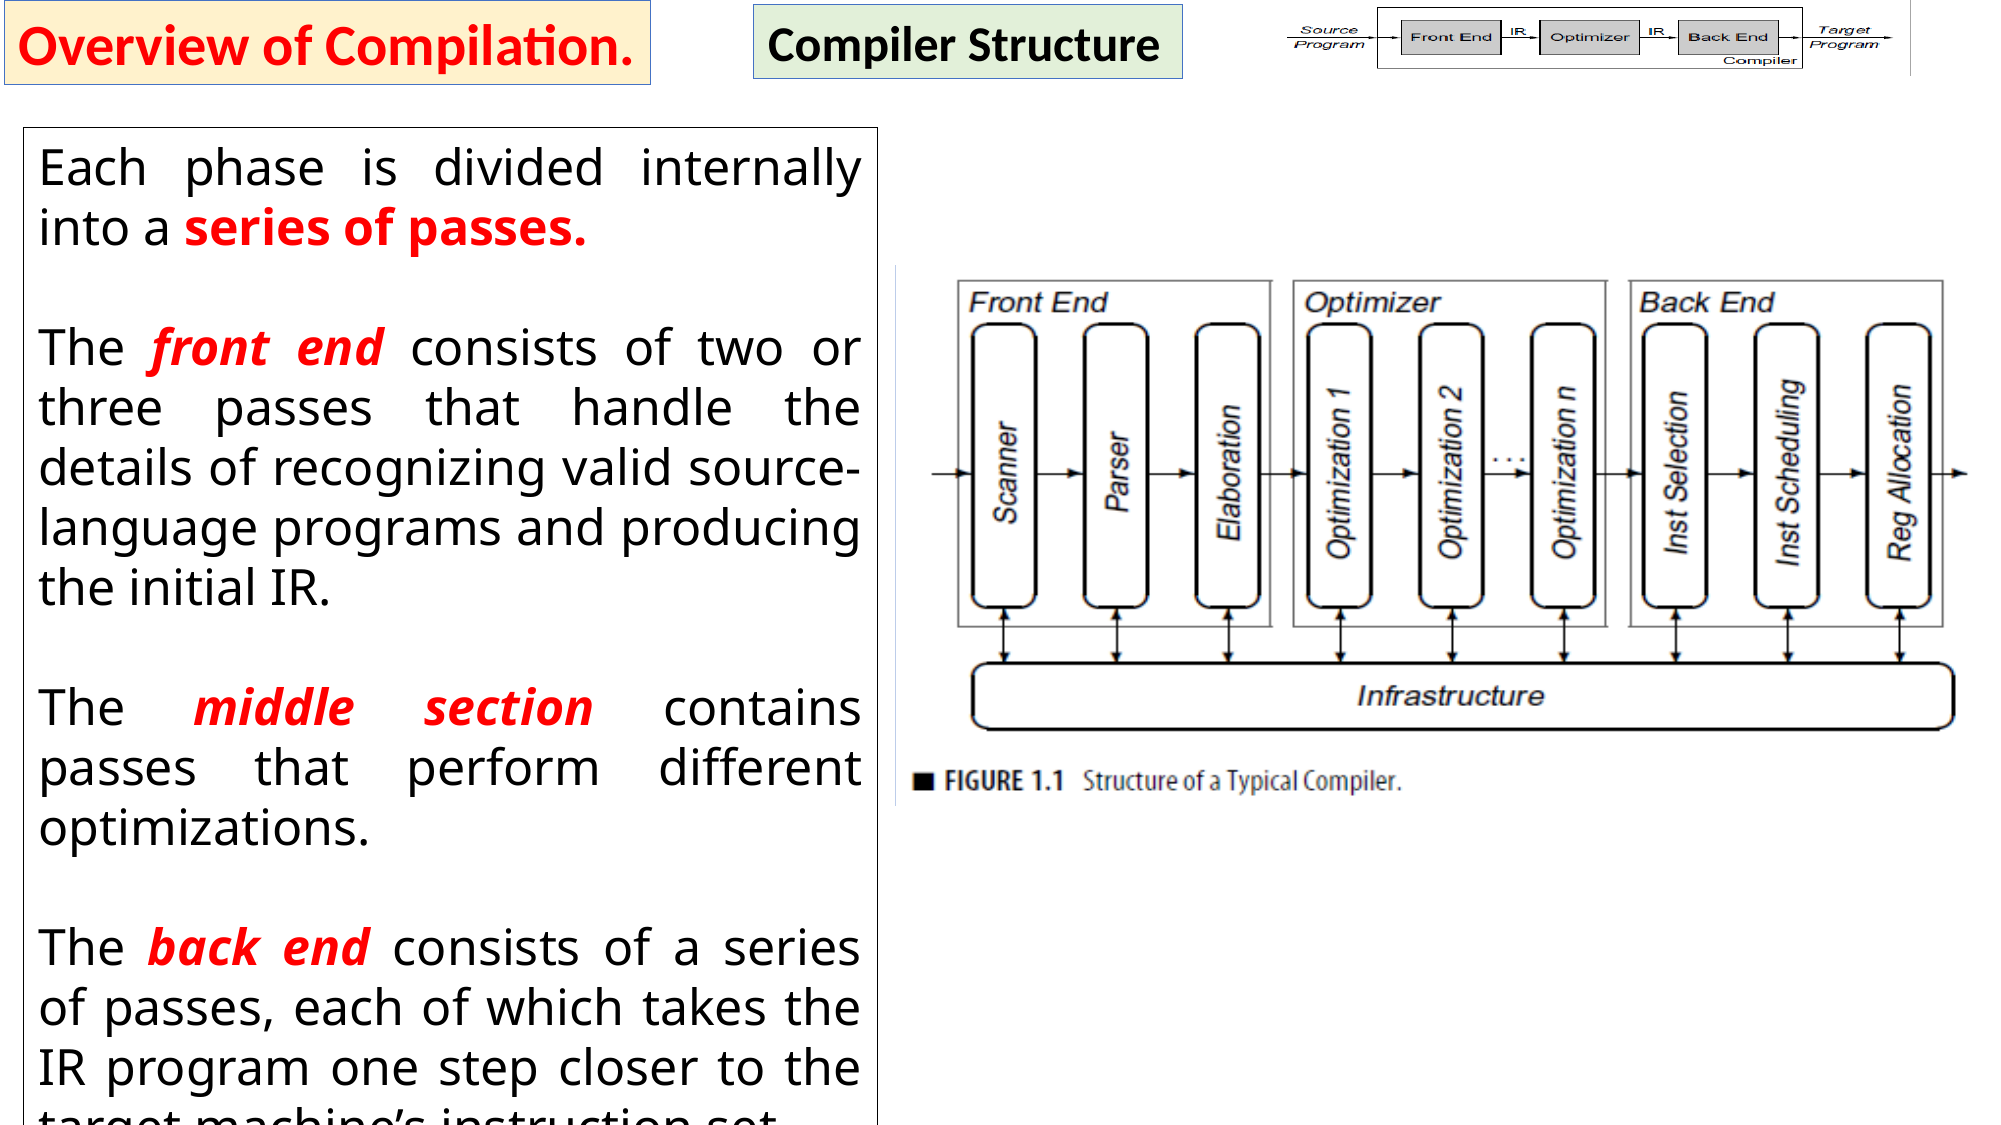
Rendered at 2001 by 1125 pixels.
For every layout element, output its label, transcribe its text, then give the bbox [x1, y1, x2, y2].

text_box Compiler Structure [753, 4, 1183, 79]
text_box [1280, 0, 1911, 76]
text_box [895, 265, 2000, 806]
text_box Each phase is divided internally into a series of passes. The front end consists of two or three passes that handle the details of recognizing valid source-language programs and producing the initial IR. The middle section contains passes that perform different optimizations. The back end consists of a series of passes, each of which takes the IR program one step closer to the target machine’s instruction set. [23, 127, 878, 1125]
text_box Overview of Compilation. [4, 0, 651, 85]
